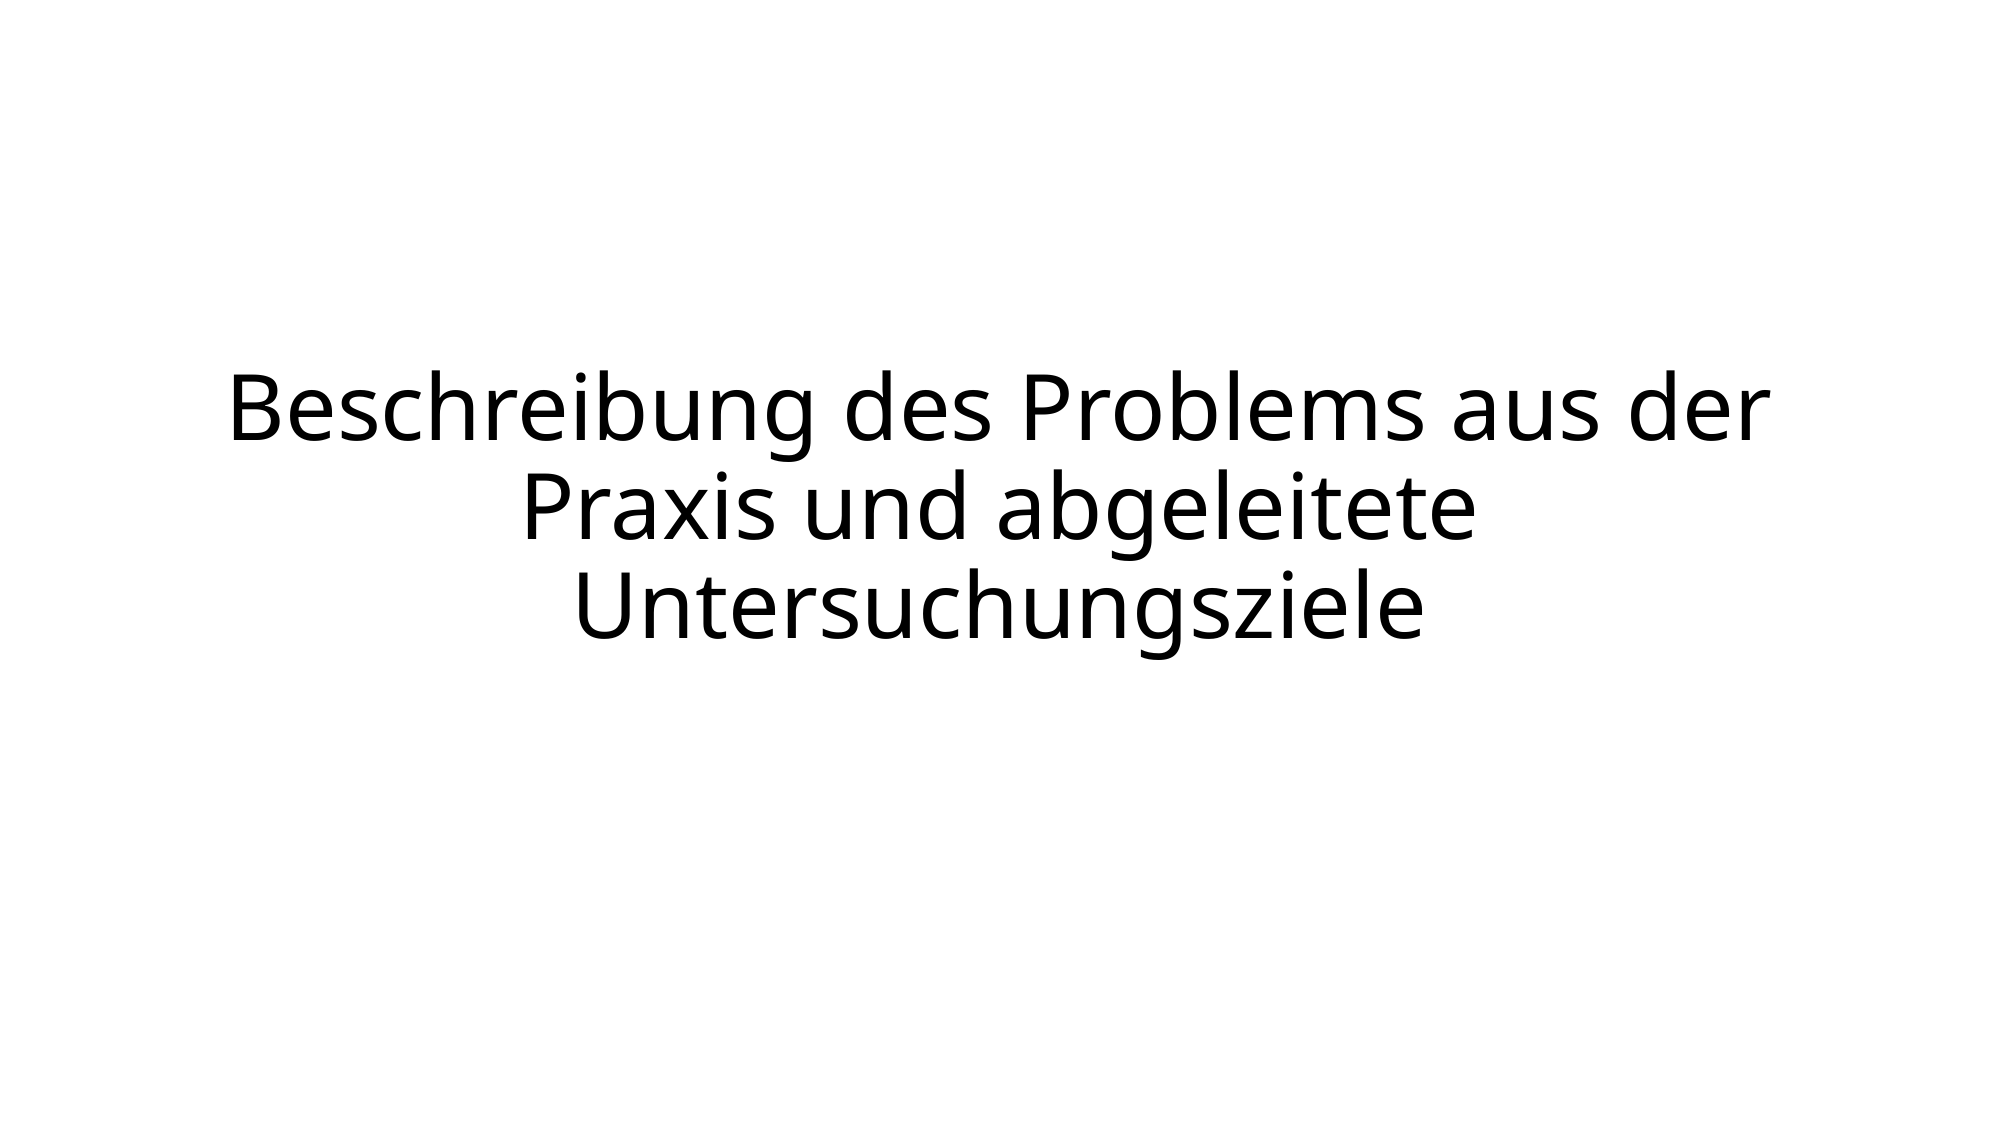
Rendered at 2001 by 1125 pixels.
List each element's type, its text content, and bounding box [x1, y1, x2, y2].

title Beschreibung des Problems aus der Praxis und abgeleitete Untersuchungsziele [137, 401, 1863, 619]
